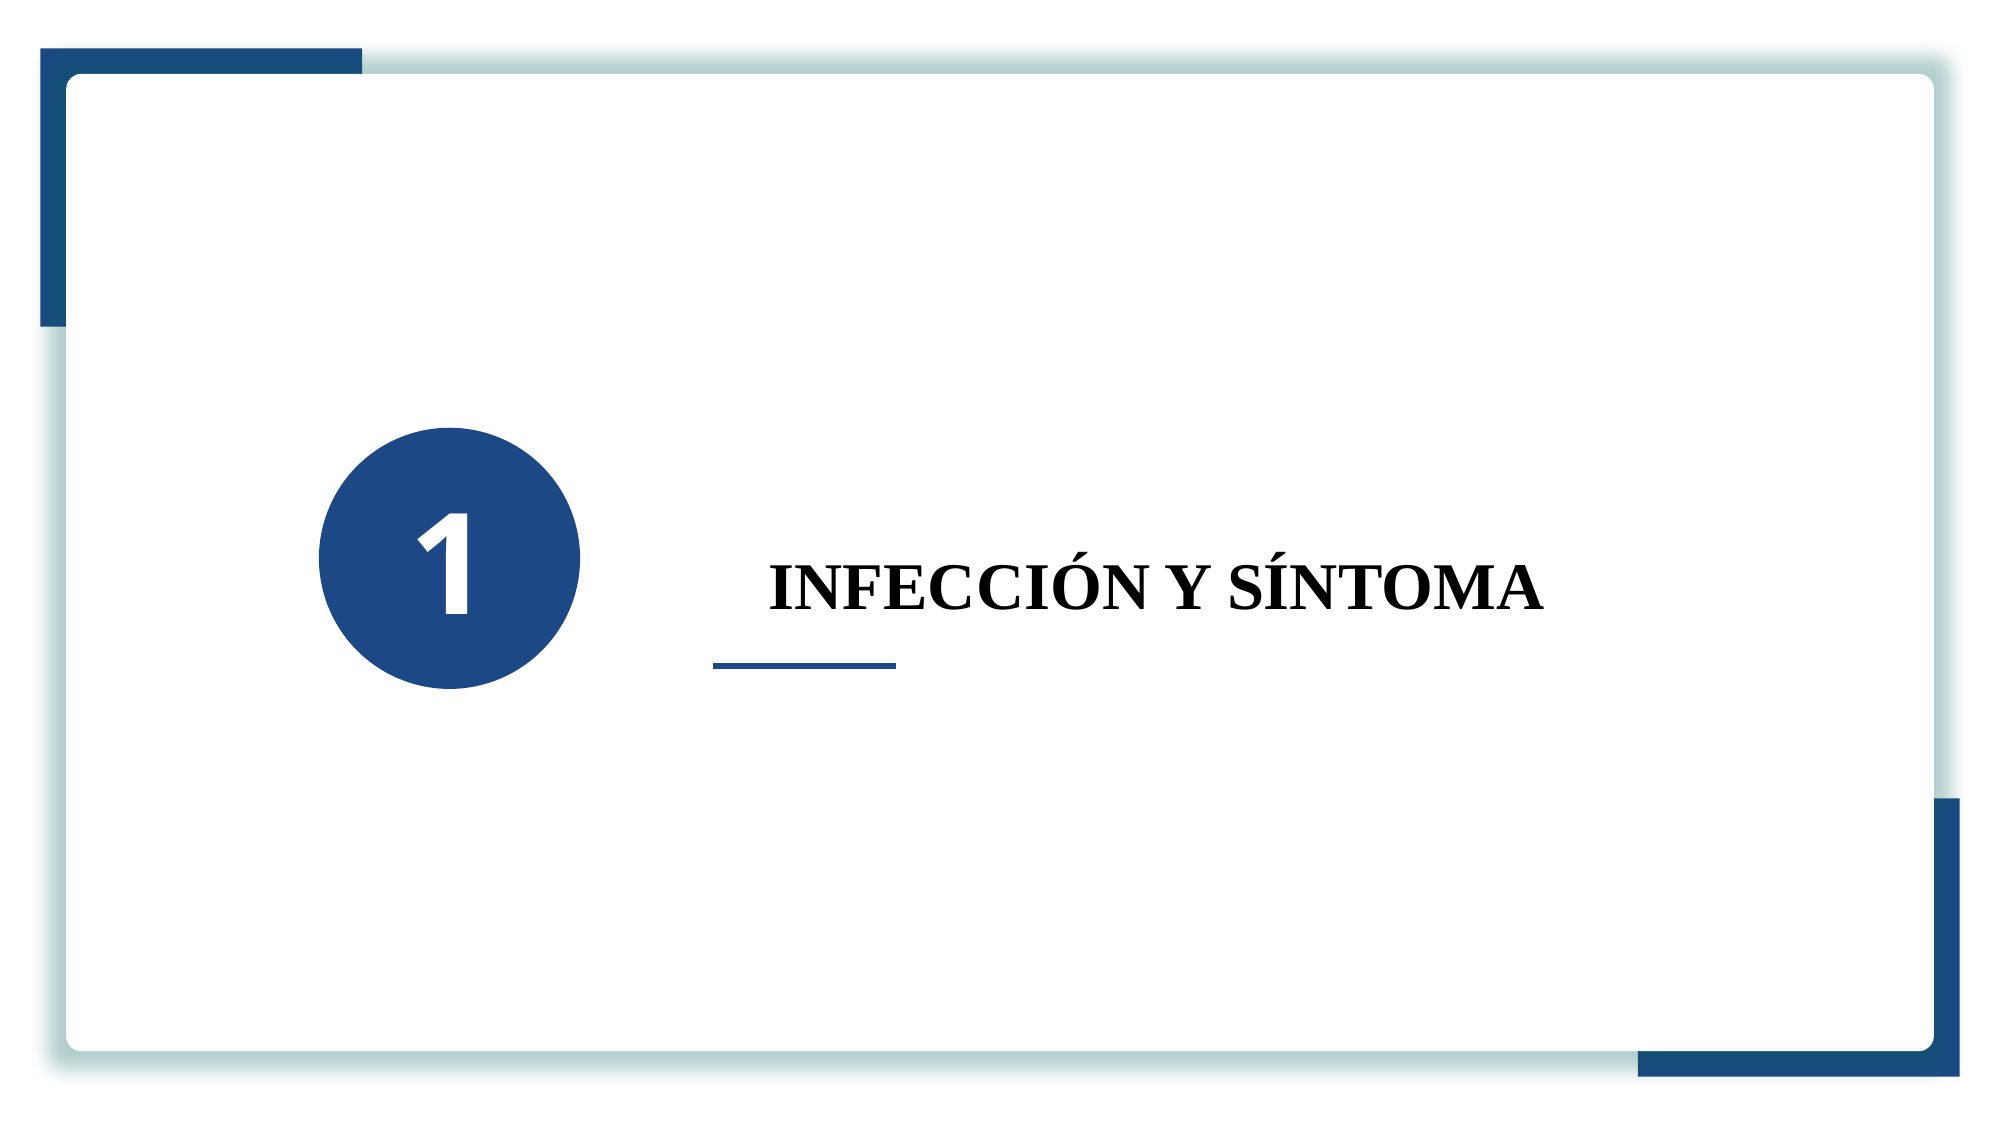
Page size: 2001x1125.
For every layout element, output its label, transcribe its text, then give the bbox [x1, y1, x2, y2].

text_box 1 [317, 426, 582, 690]
text_box INFECCIÓN Y SÍNTOMA [679, 494, 1695, 630]
text_box [1945, 1063, 1961, 1078]
text_box [39, 47, 52, 60]
text_box [65, 72, 1935, 1053]
